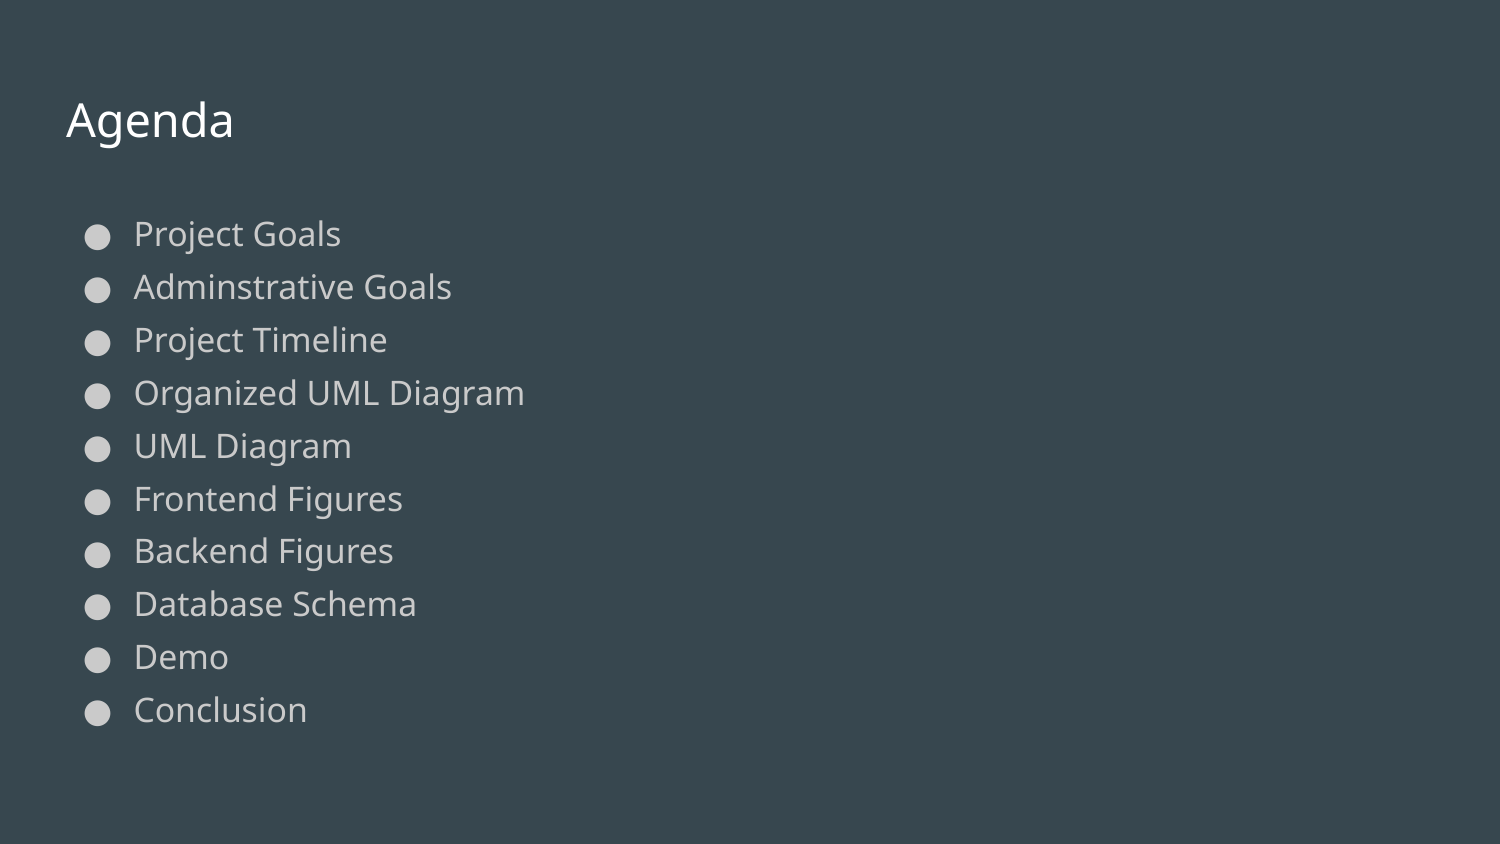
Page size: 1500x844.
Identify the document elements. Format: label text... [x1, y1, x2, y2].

title Agenda [51, 72, 1449, 167]
list Project Goals Adminstrative Goals Project Timeline Organized UML Diagram UML Diagram Frontend Figures Backend Figures Database Schema Demo Conclusion [51, 189, 1449, 750]
